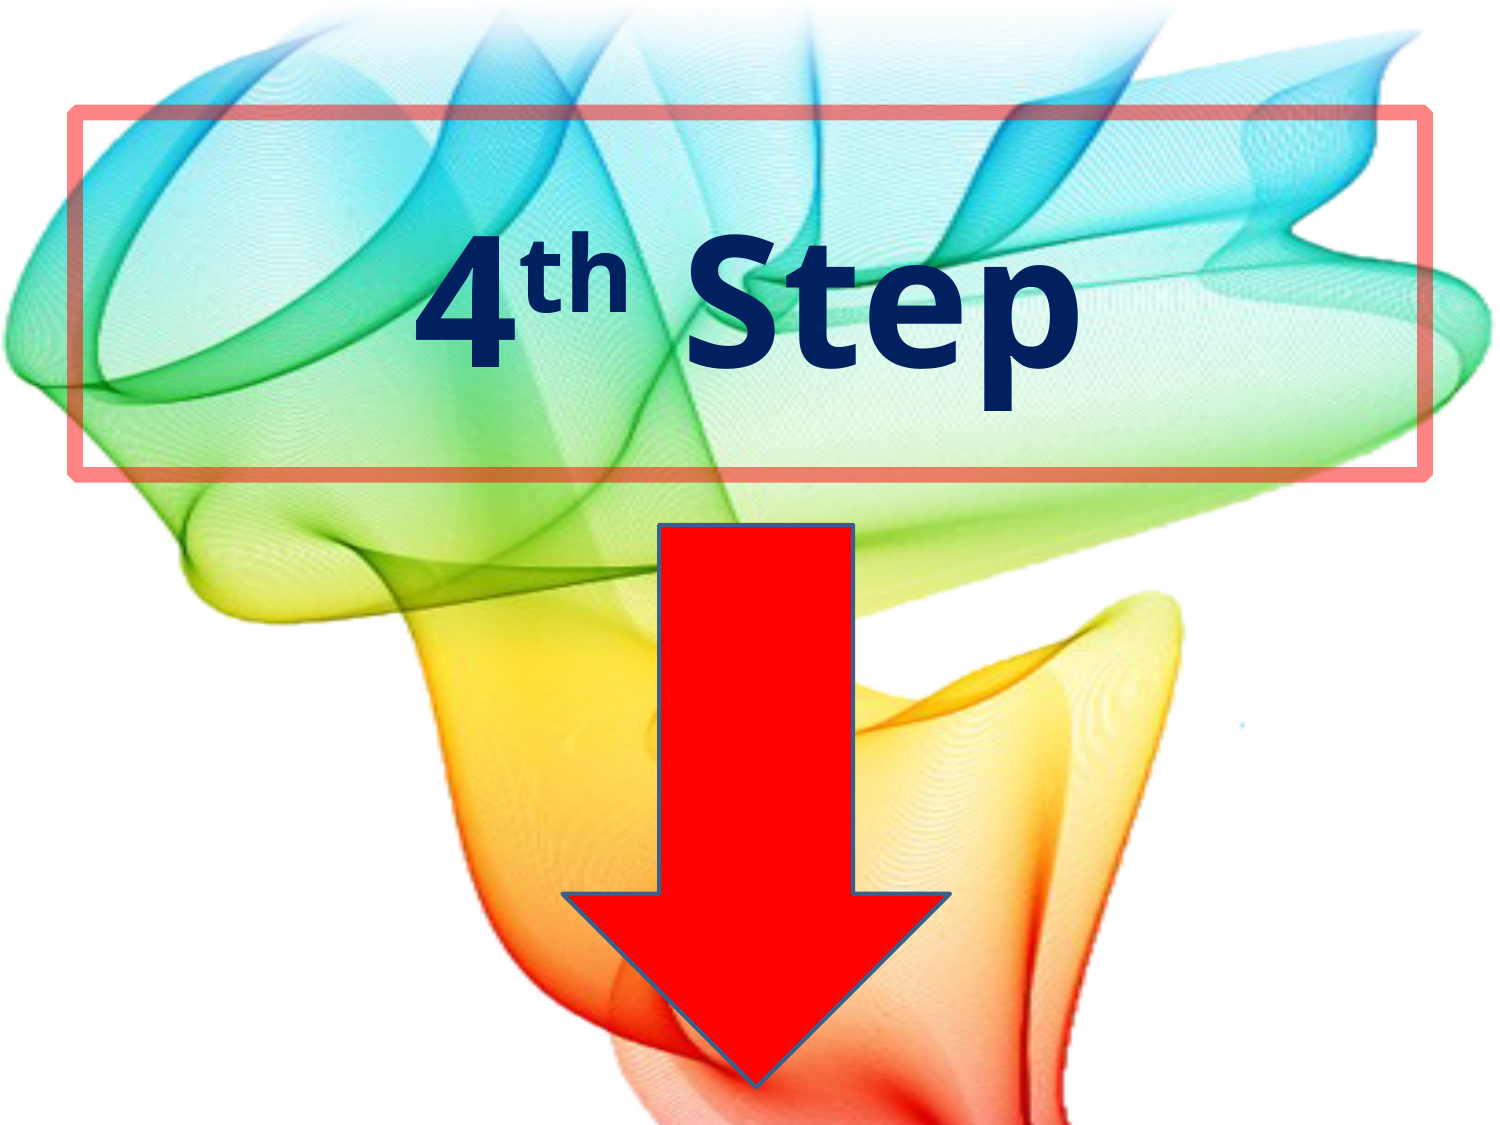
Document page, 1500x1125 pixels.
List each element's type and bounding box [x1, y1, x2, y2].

text_box [0, 0, 1500, 1125]
